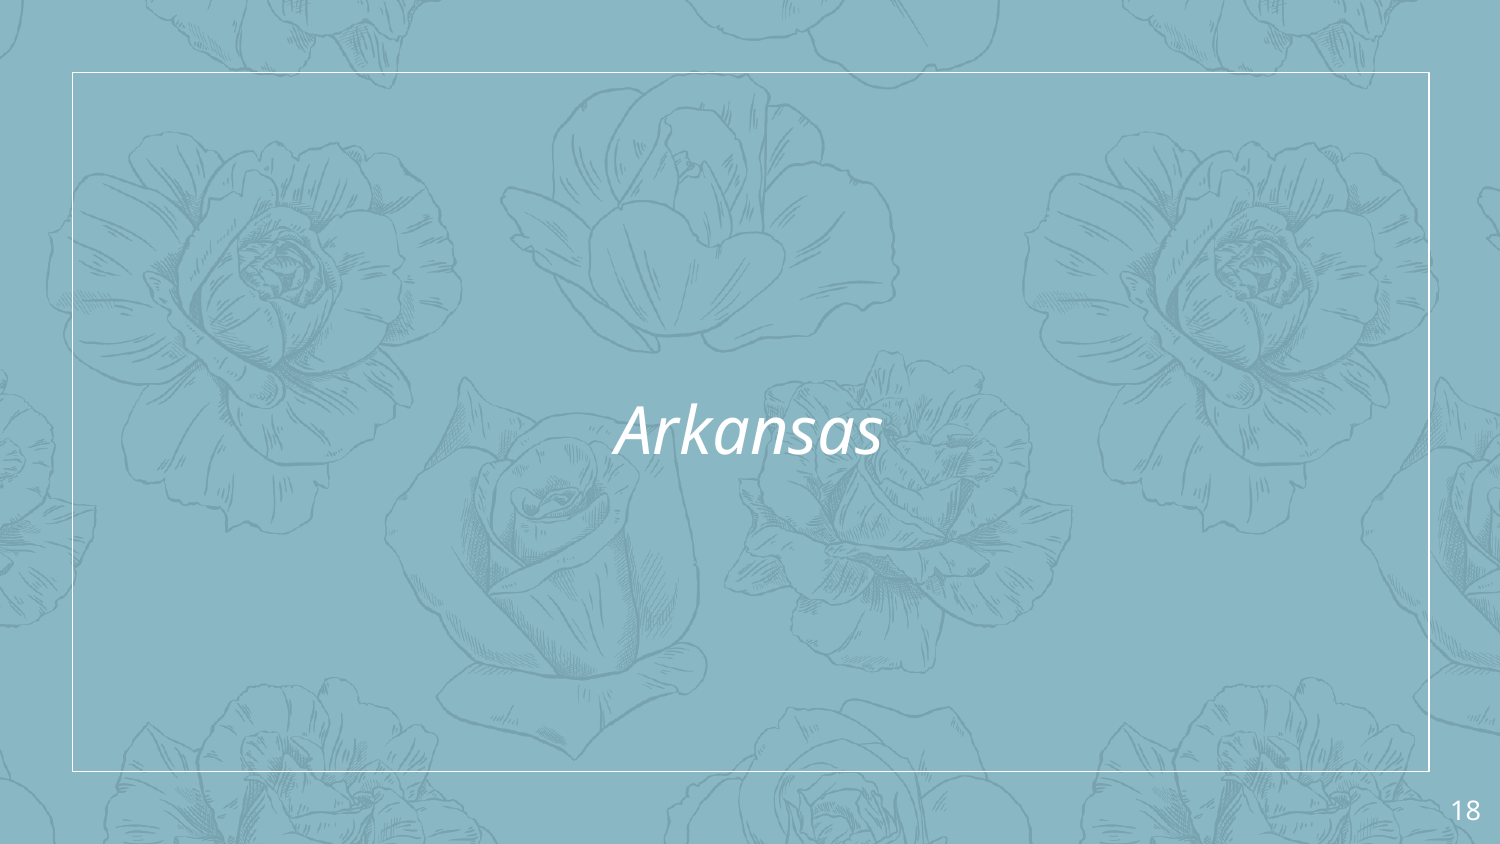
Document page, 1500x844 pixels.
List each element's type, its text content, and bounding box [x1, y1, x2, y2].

list Arkansas [170, 354, 1330, 490]
slide_number ‹#› [1391, 779, 1482, 844]
